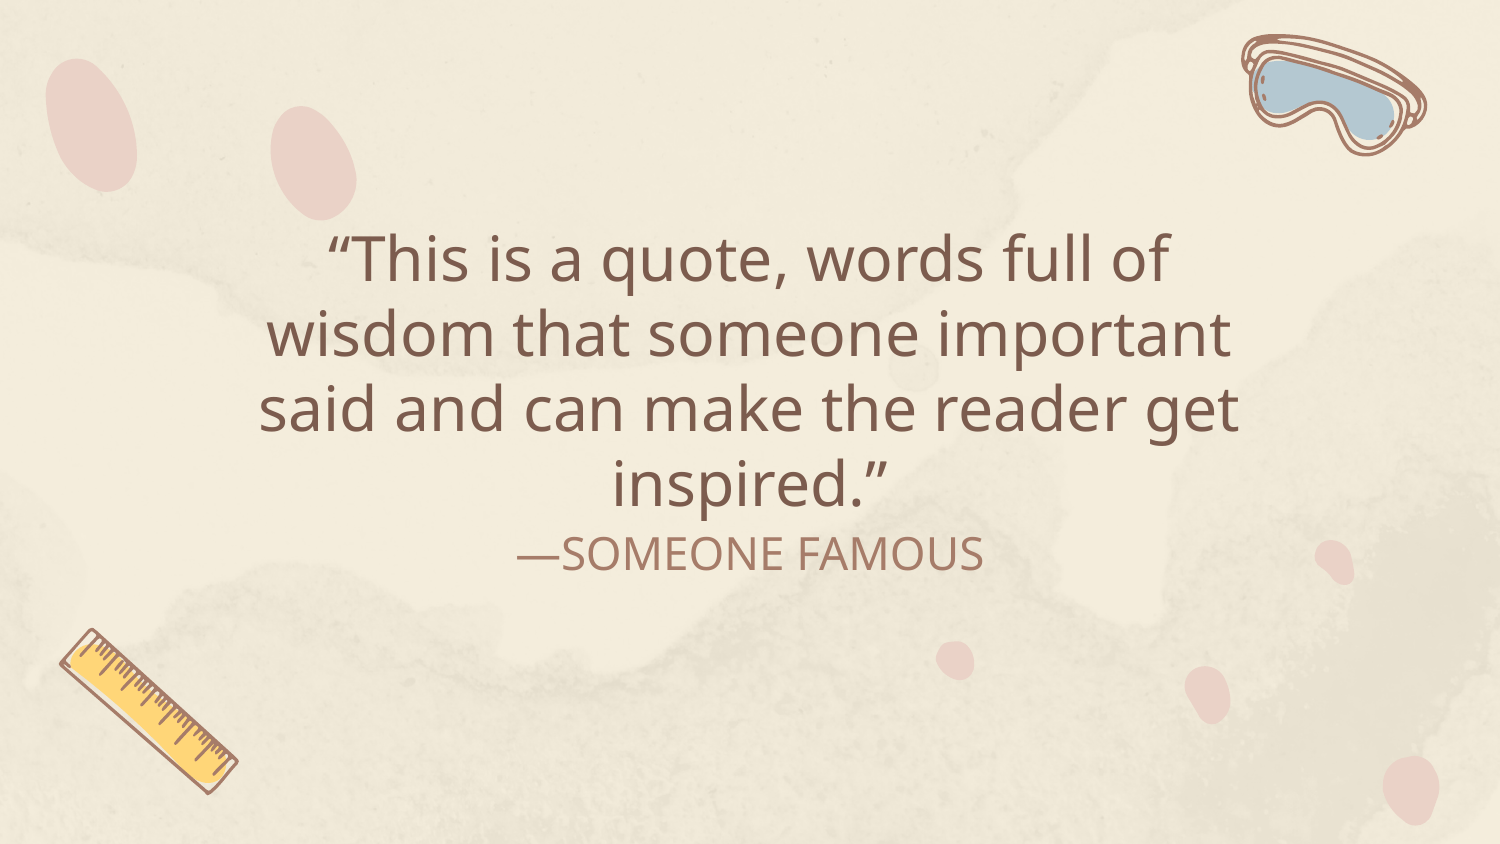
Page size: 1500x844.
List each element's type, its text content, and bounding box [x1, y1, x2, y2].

picture [0, 0, 1500, 844]
subtitle “This is a quote, words full of wisdom that someone important said and can make the reader get inspired.” [201, 247, 1299, 491]
title —SOMEONE FAMOUS [392, 508, 1108, 596]
